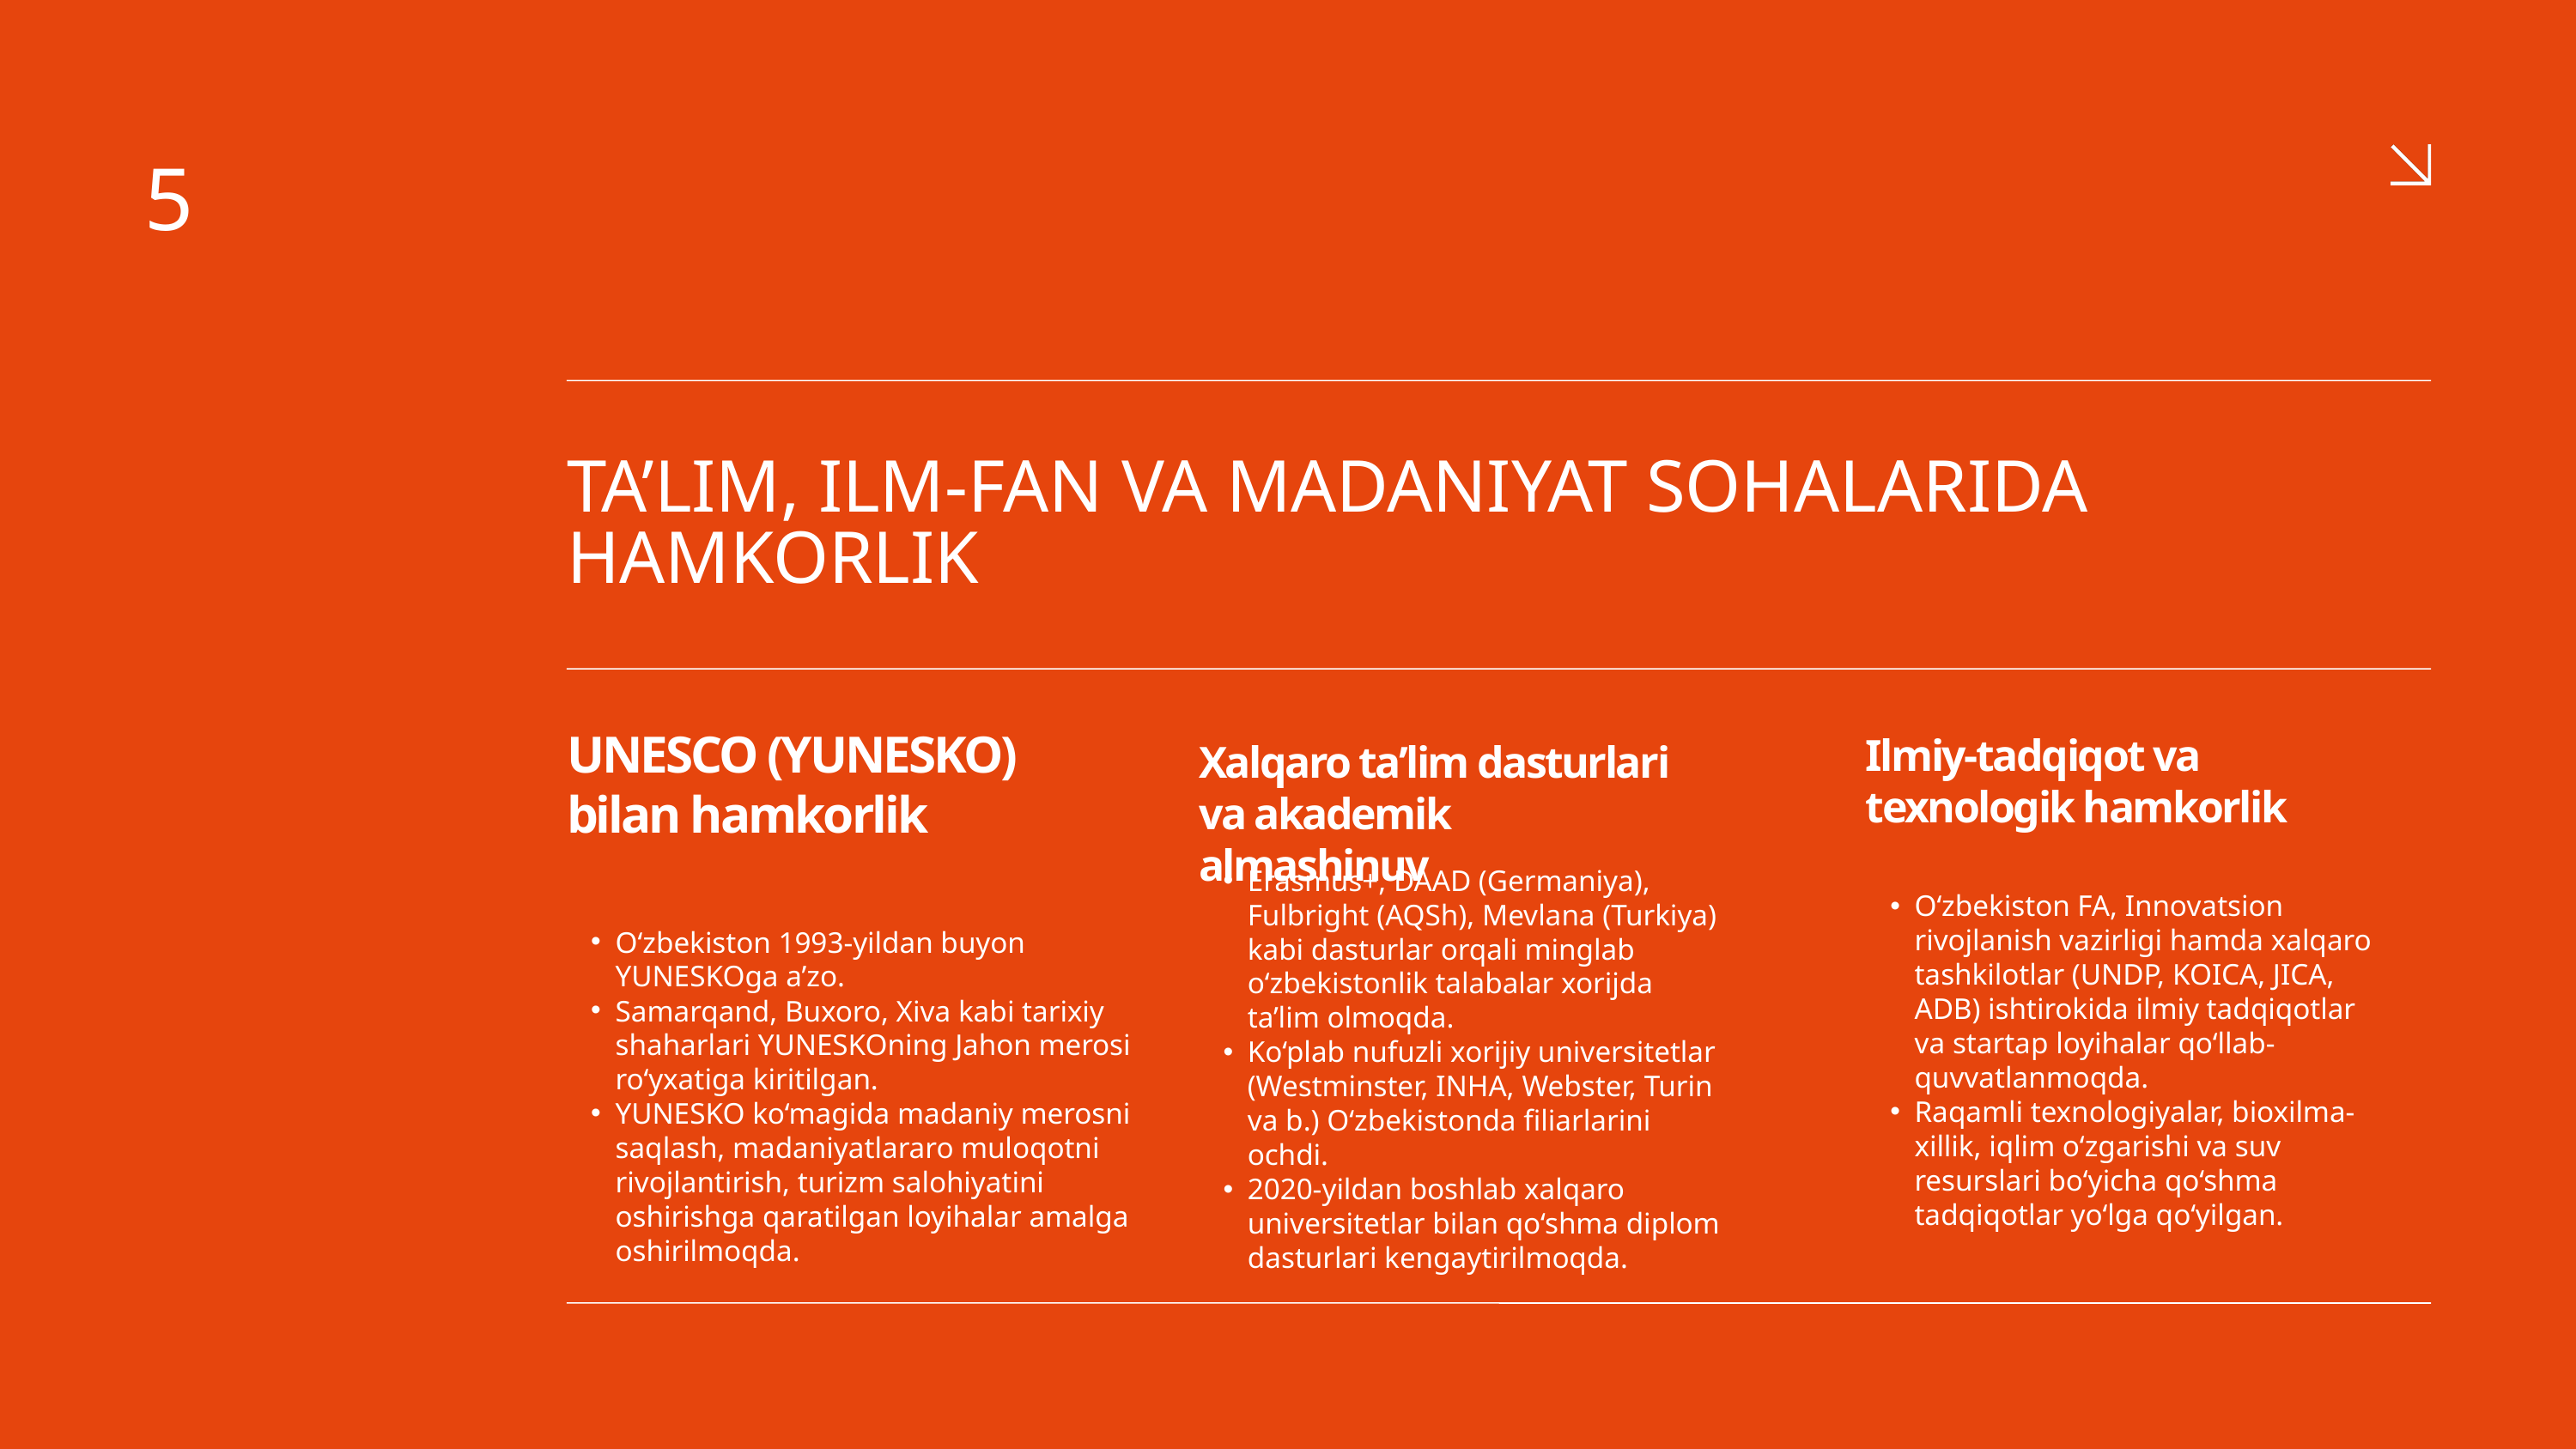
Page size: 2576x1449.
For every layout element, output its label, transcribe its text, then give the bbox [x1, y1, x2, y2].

text_box O‘zbekiston 1993-yildan buyon YUNESKOga a’zo. Samarqand, Buxoro, Xiva kabi tarixiy shaharlari YUNESKOning Jahon merosi ro‘yxatiga kiritilgan. YUNESKO ko‘magida madaniy merosni saqlash, madaniyatlararo muloqotni rivojlantirish, turizm salohiyatini oshirishga qaratilgan loyihalar amalga oshirilmoqda. [566, 924, 1157, 1302]
text_box Erasmus+, DAAD (Germaniya), Fulbright (AQSh), Mevlana (Turkiya) kabi dasturlar orqali minglab o‘zbekistonlik talabalar xorijda ta’lim olmoqda. Ko‘plab nufuzli xorijiy universitetlar (Westminster, INHA, Webster, Turin va b.) O‘zbekistonda filiarlarini ochdi. 2020-yildan boshlab xalqaro universitetlar bilan qo‘shma diplom dasturlari kengaytirilmoqda. [1199, 862, 1728, 1309]
text_box Ilmiy-tadqiqot va texnologik hamkorlik [1865, 728, 2322, 832]
text_box 5 [144, 144, 303, 248]
text_box UNESCO (YUNESKO) bilan hamkorlik [566, 723, 1023, 844]
text_box O‘zbekiston FA, Innovatsion rivojlanish vazirligi hamda xalqaro tashkilotlar (UNDP, KOICA, JICA, ADB) ishtirokida ilmiy tadqiqotlar va startap loyihalar qo‘llab-quvvatlanmoqda. Raqamli texnologiyalar, bioxilma-xillik, iqlim o‘zgarishi va suv resurslari bo‘yicha qo‘shma tadqiqotlar yo‘lga qo‘yilgan. [1865, 888, 2375, 1266]
text_box Xalqaro ta’lim dasturlari va akademik almashinuv [1199, 735, 1690, 890]
text_box TA’LIM, ILM-FAN VA MADANIYAT SOHALARIDA HAMKORLIK [566, 454, 2432, 598]
text_box [2390, 144, 2432, 185]
